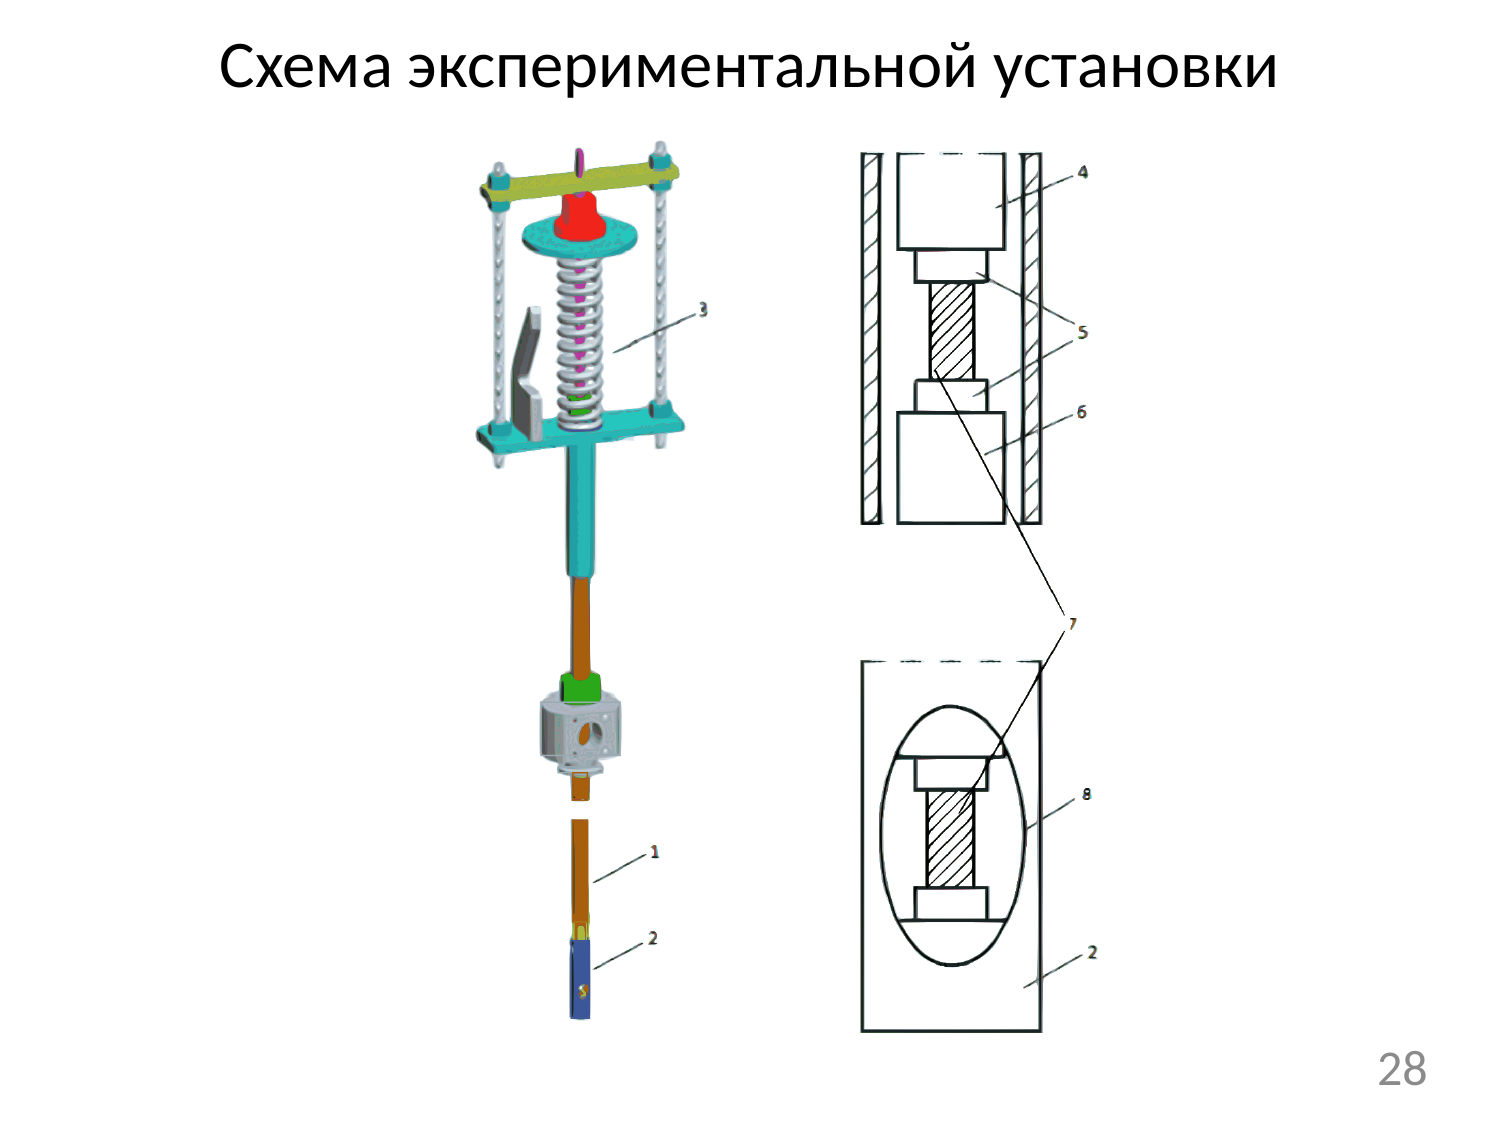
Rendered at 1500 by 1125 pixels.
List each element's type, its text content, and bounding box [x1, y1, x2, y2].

title Схема экспериментальной установки [53, 19, 1447, 102]
slide_number 28 [1092, 1035, 1443, 1095]
picture [402, 136, 1098, 1059]
